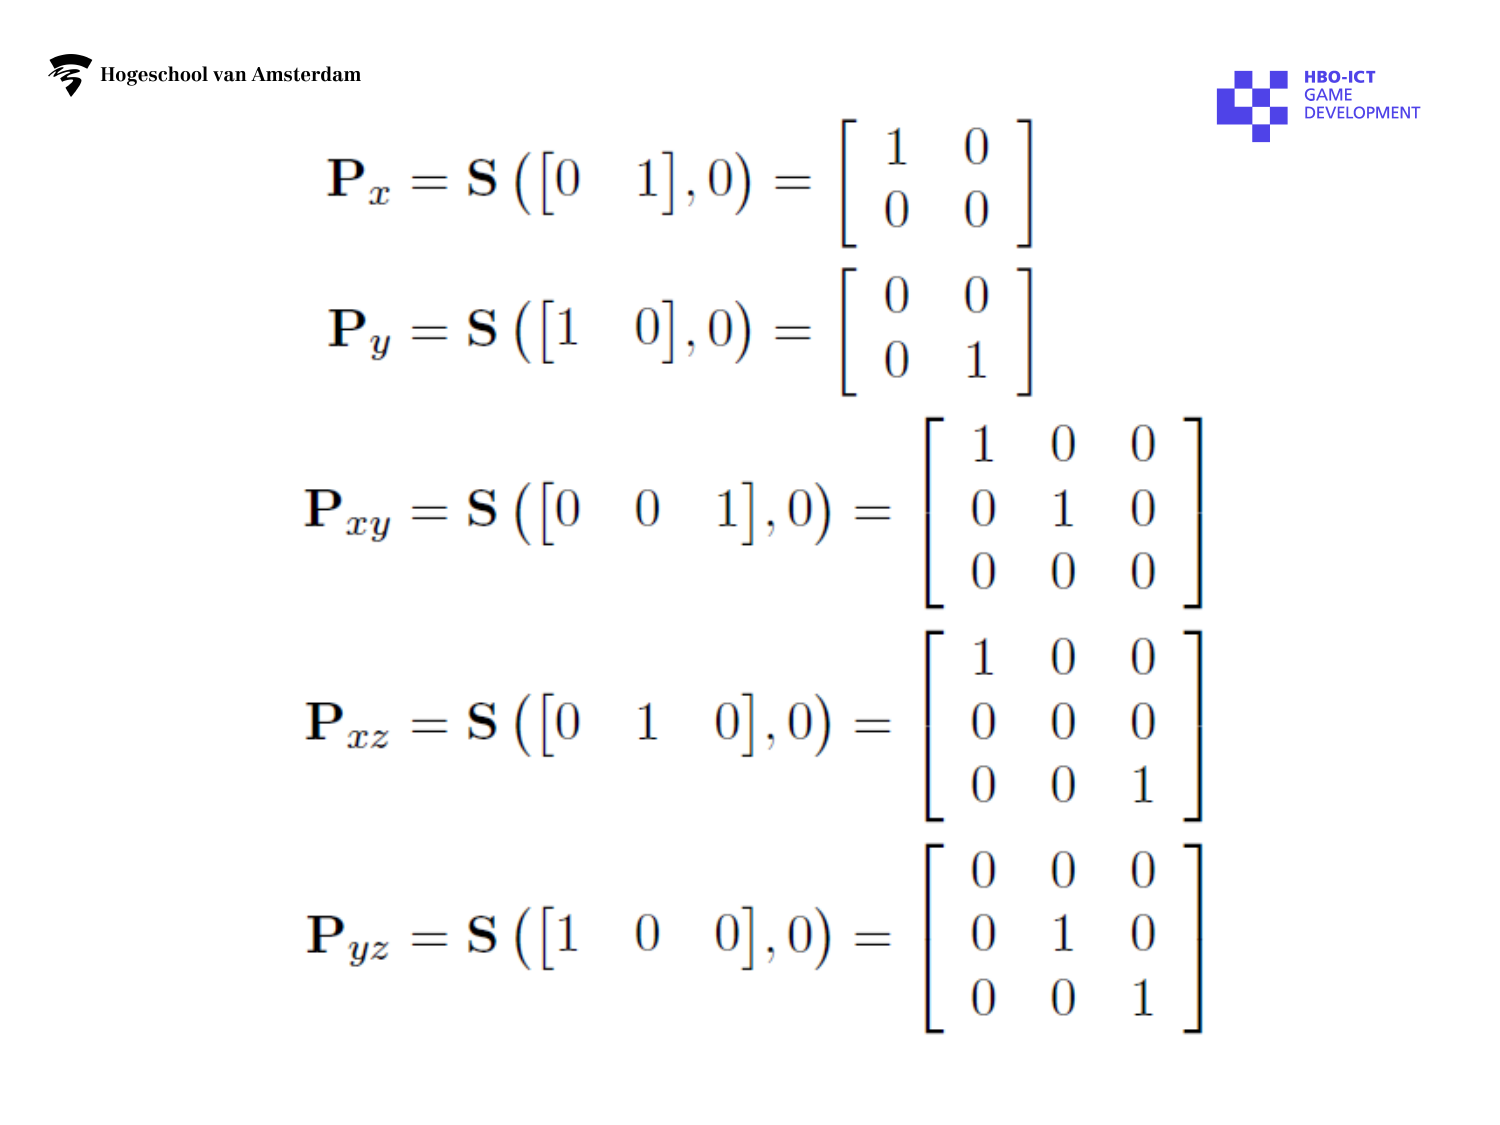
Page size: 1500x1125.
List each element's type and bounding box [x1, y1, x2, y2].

picture [48, 54, 361, 97]
picture [287, 35, 1447, 1049]
